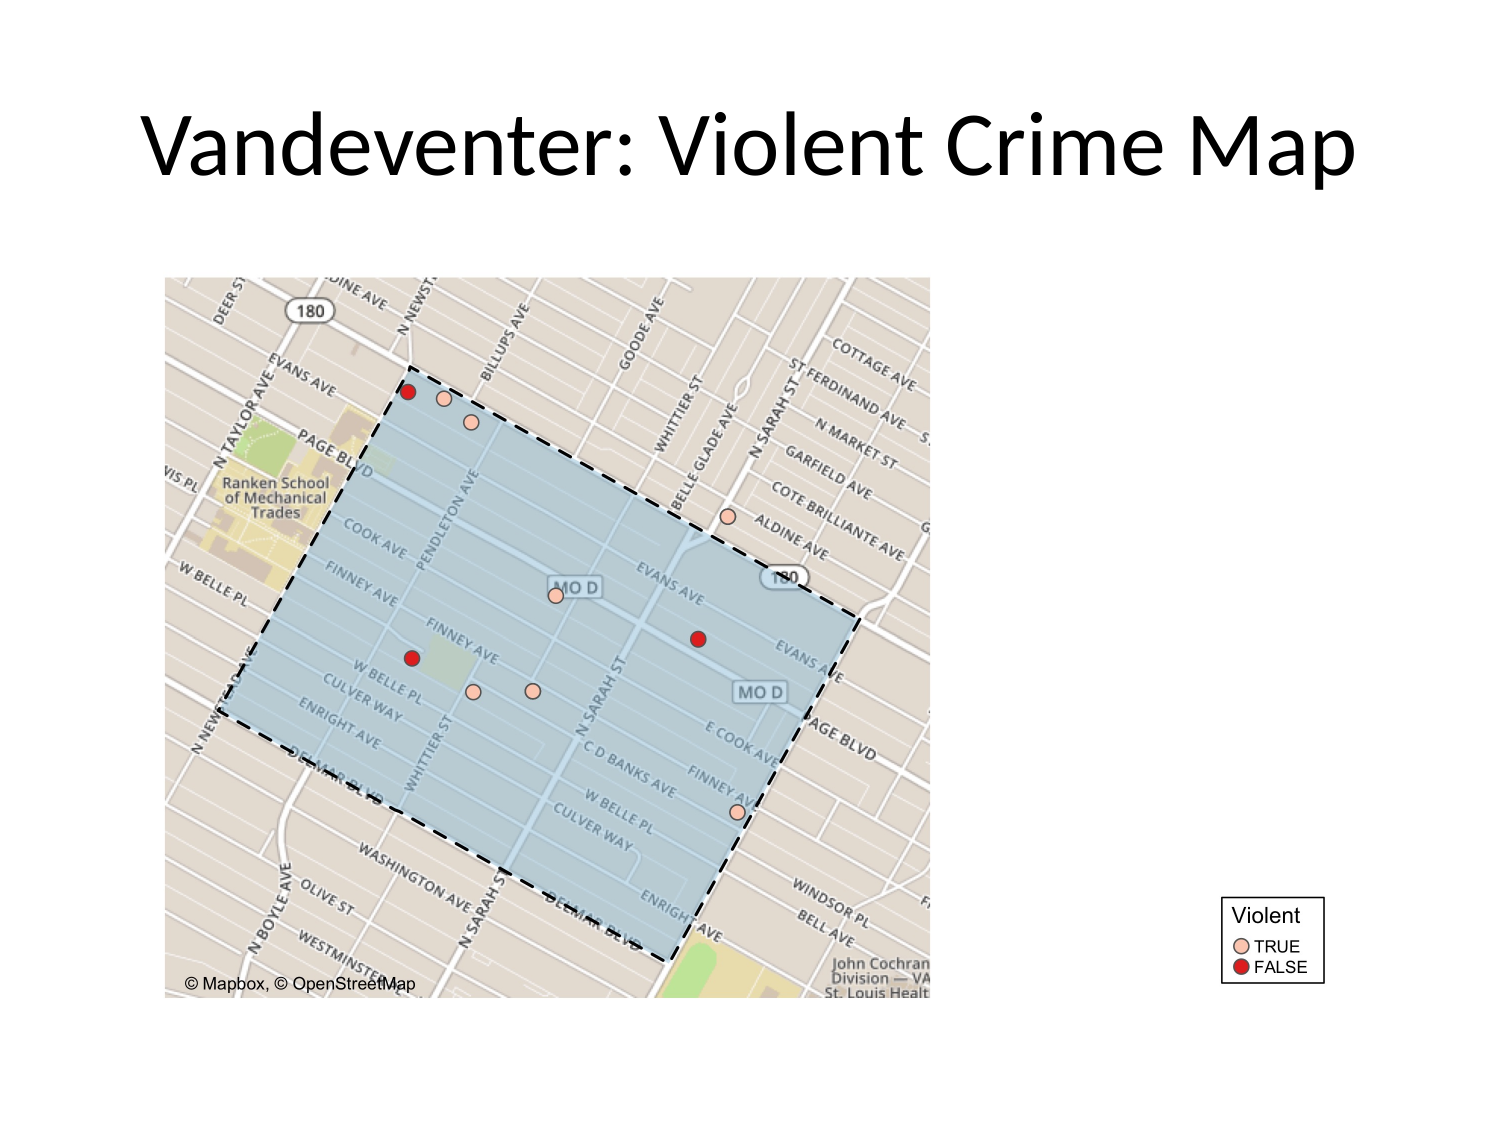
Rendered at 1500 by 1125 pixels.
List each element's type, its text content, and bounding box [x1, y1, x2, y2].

title Vandeventer: Violent Crime Map [75, 45, 1425, 233]
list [74, 262, 1426, 1013]
